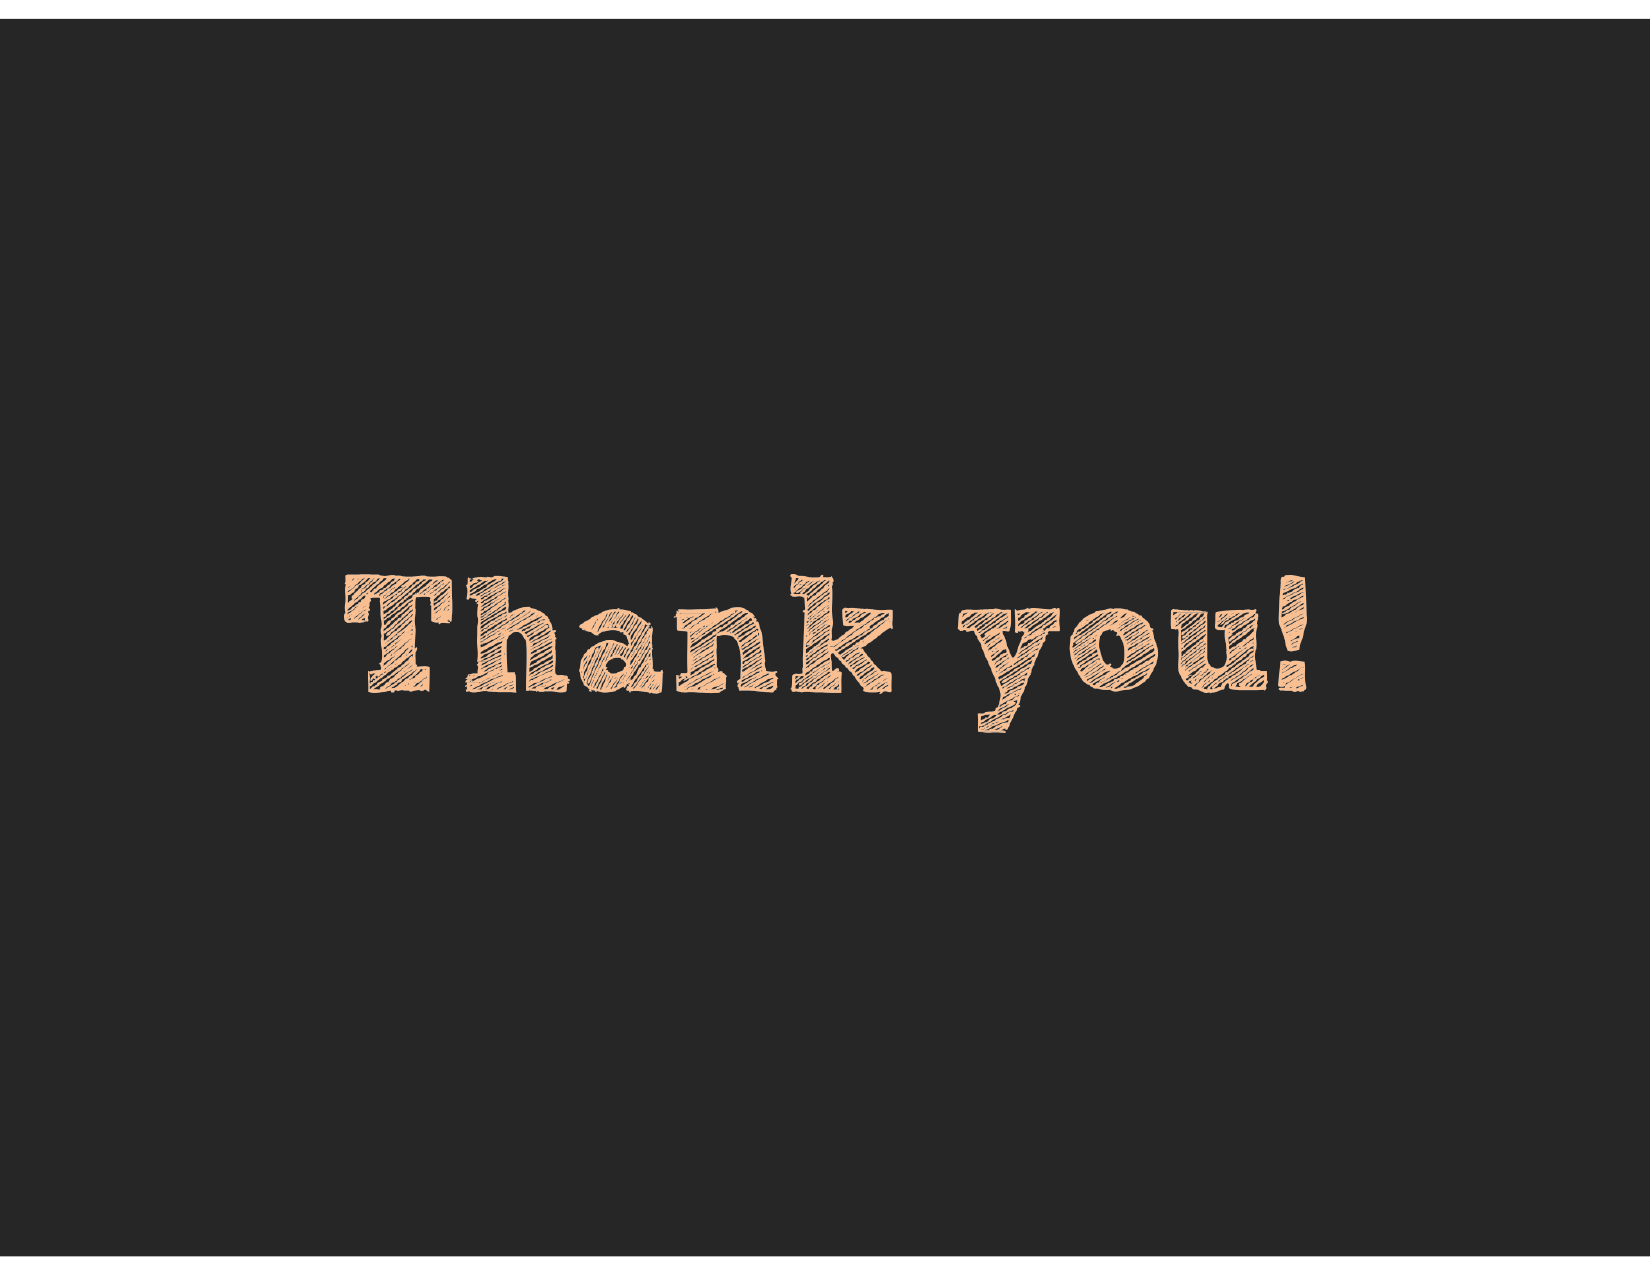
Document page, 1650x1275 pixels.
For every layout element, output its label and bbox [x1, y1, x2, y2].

text_box [0, 18, 1650, 1257]
